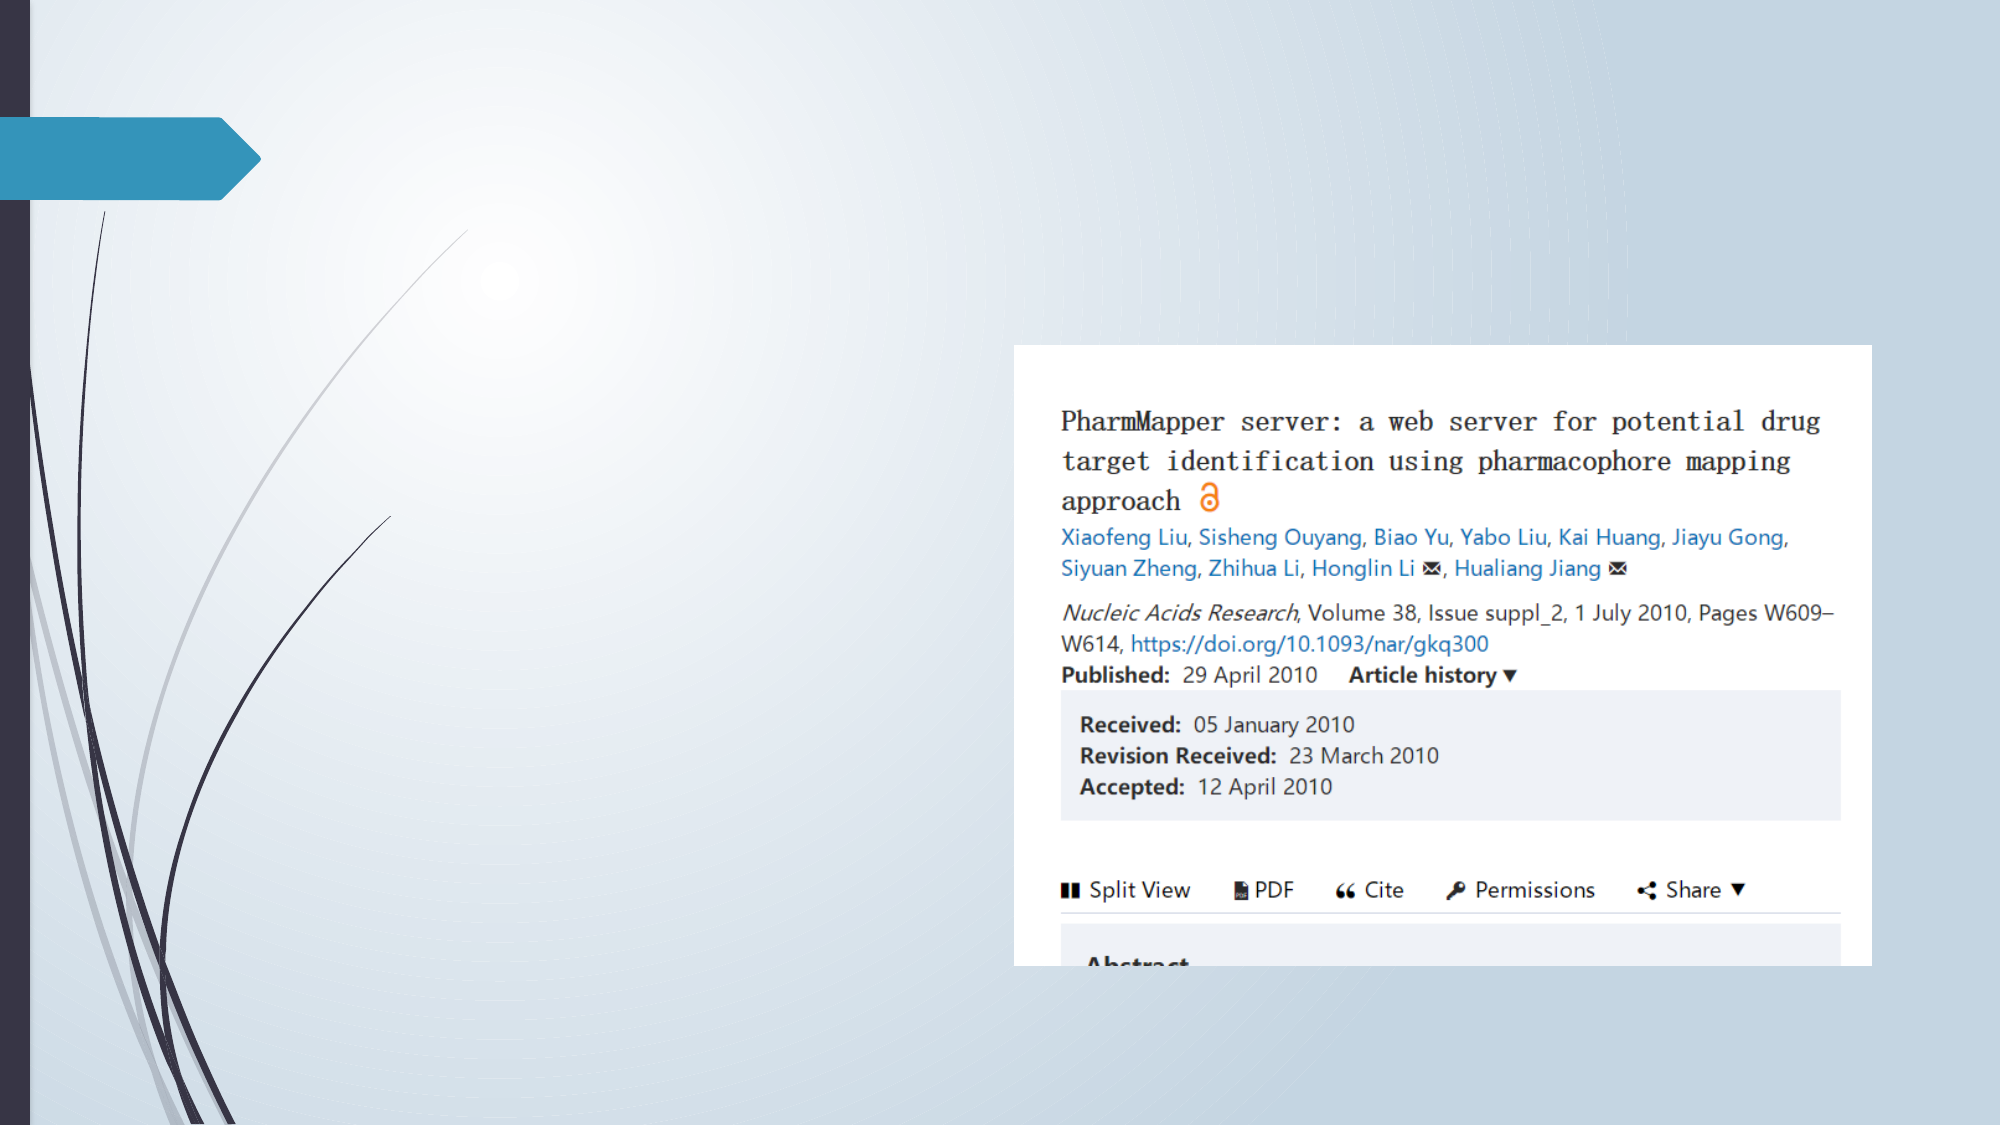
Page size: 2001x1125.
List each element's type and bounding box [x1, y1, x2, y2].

list [1013, 345, 1873, 966]
